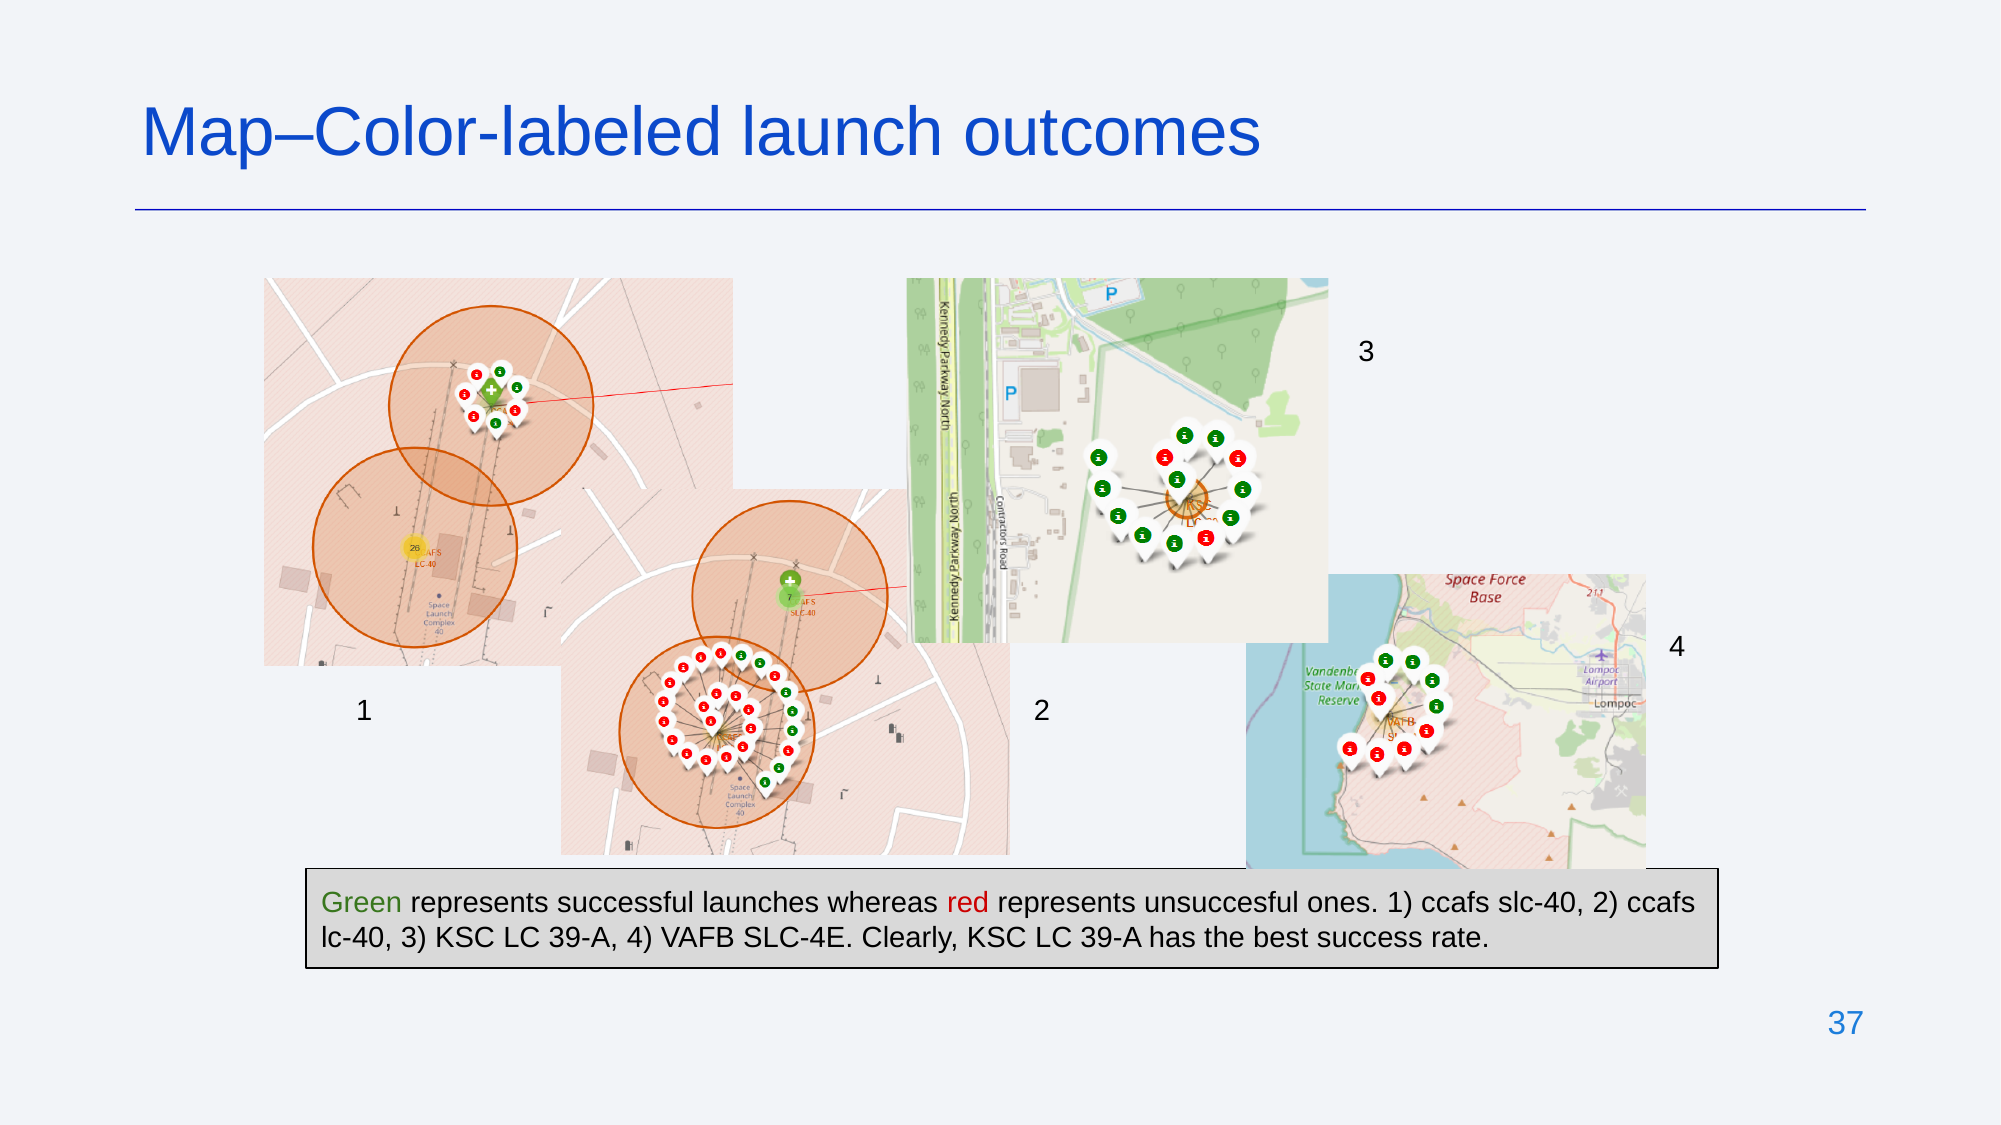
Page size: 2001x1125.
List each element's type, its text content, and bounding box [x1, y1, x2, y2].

text_box 1 [341, 676, 421, 709]
picture [0, 0, 2001, 1125]
text_box 2 [1018, 676, 1069, 717]
slide_number ‹#› [1429, 988, 1880, 1055]
text_box 3 [1343, 316, 1398, 361]
text_box Green represents successful launches whereas red represents unsuccesful ones. 1) ccafs slc-40, 2) ccafs lc-40, 3) KSC LC 39-A, 4) VAFB SLC-4E. Clearly, KSC LC 39-A has the best success rate. [306, 868, 1718, 969]
text_box Map–Color-labeled launch outcomes [126, 88, 1852, 179]
text_box 4 [1654, 612, 1709, 656]
